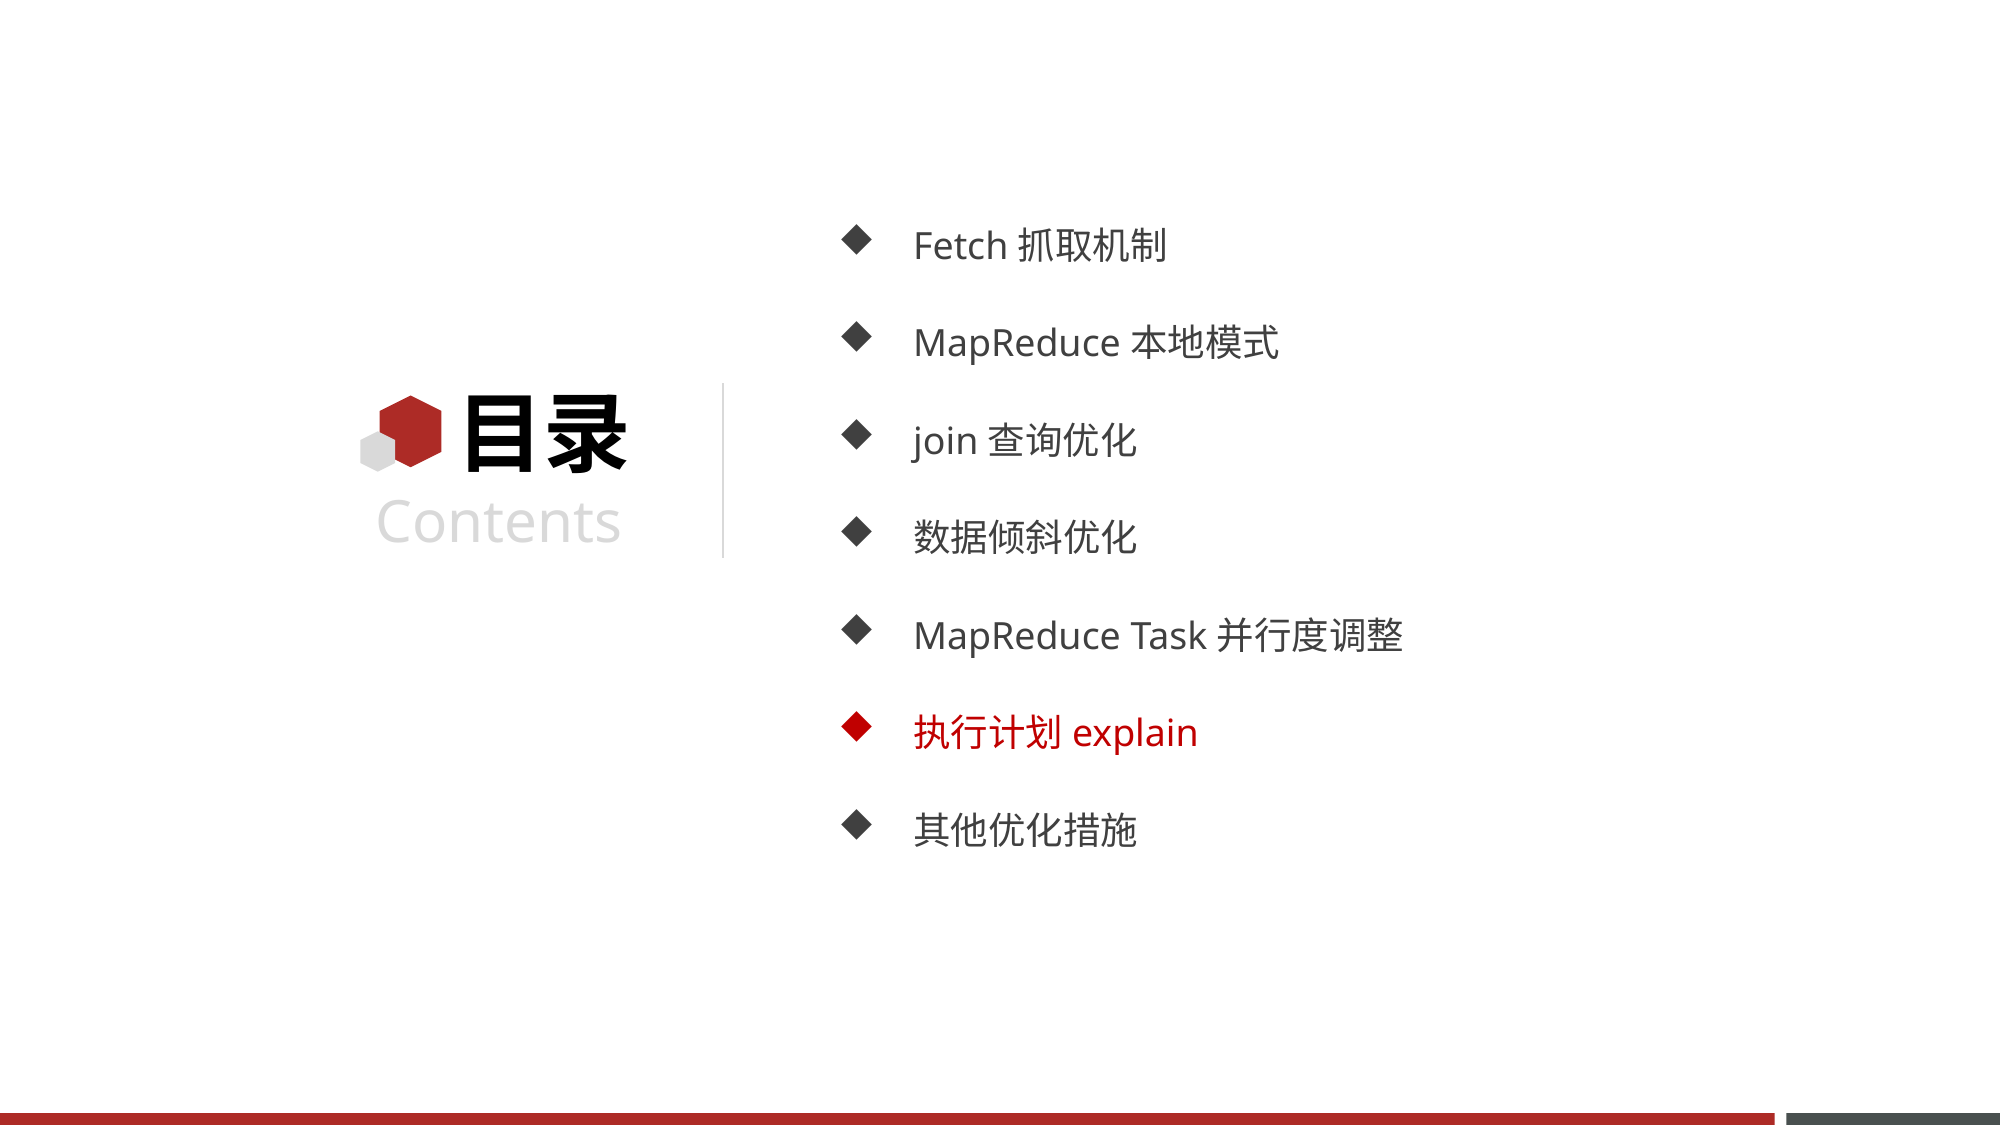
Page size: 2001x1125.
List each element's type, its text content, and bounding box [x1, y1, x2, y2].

list Fetch抓取机制 MapReduce本地模式 join查询优化 数据倾斜优化 MapReduce Task并行度调整 执行计划explain 其他优化措施 [823, 165, 1804, 864]
